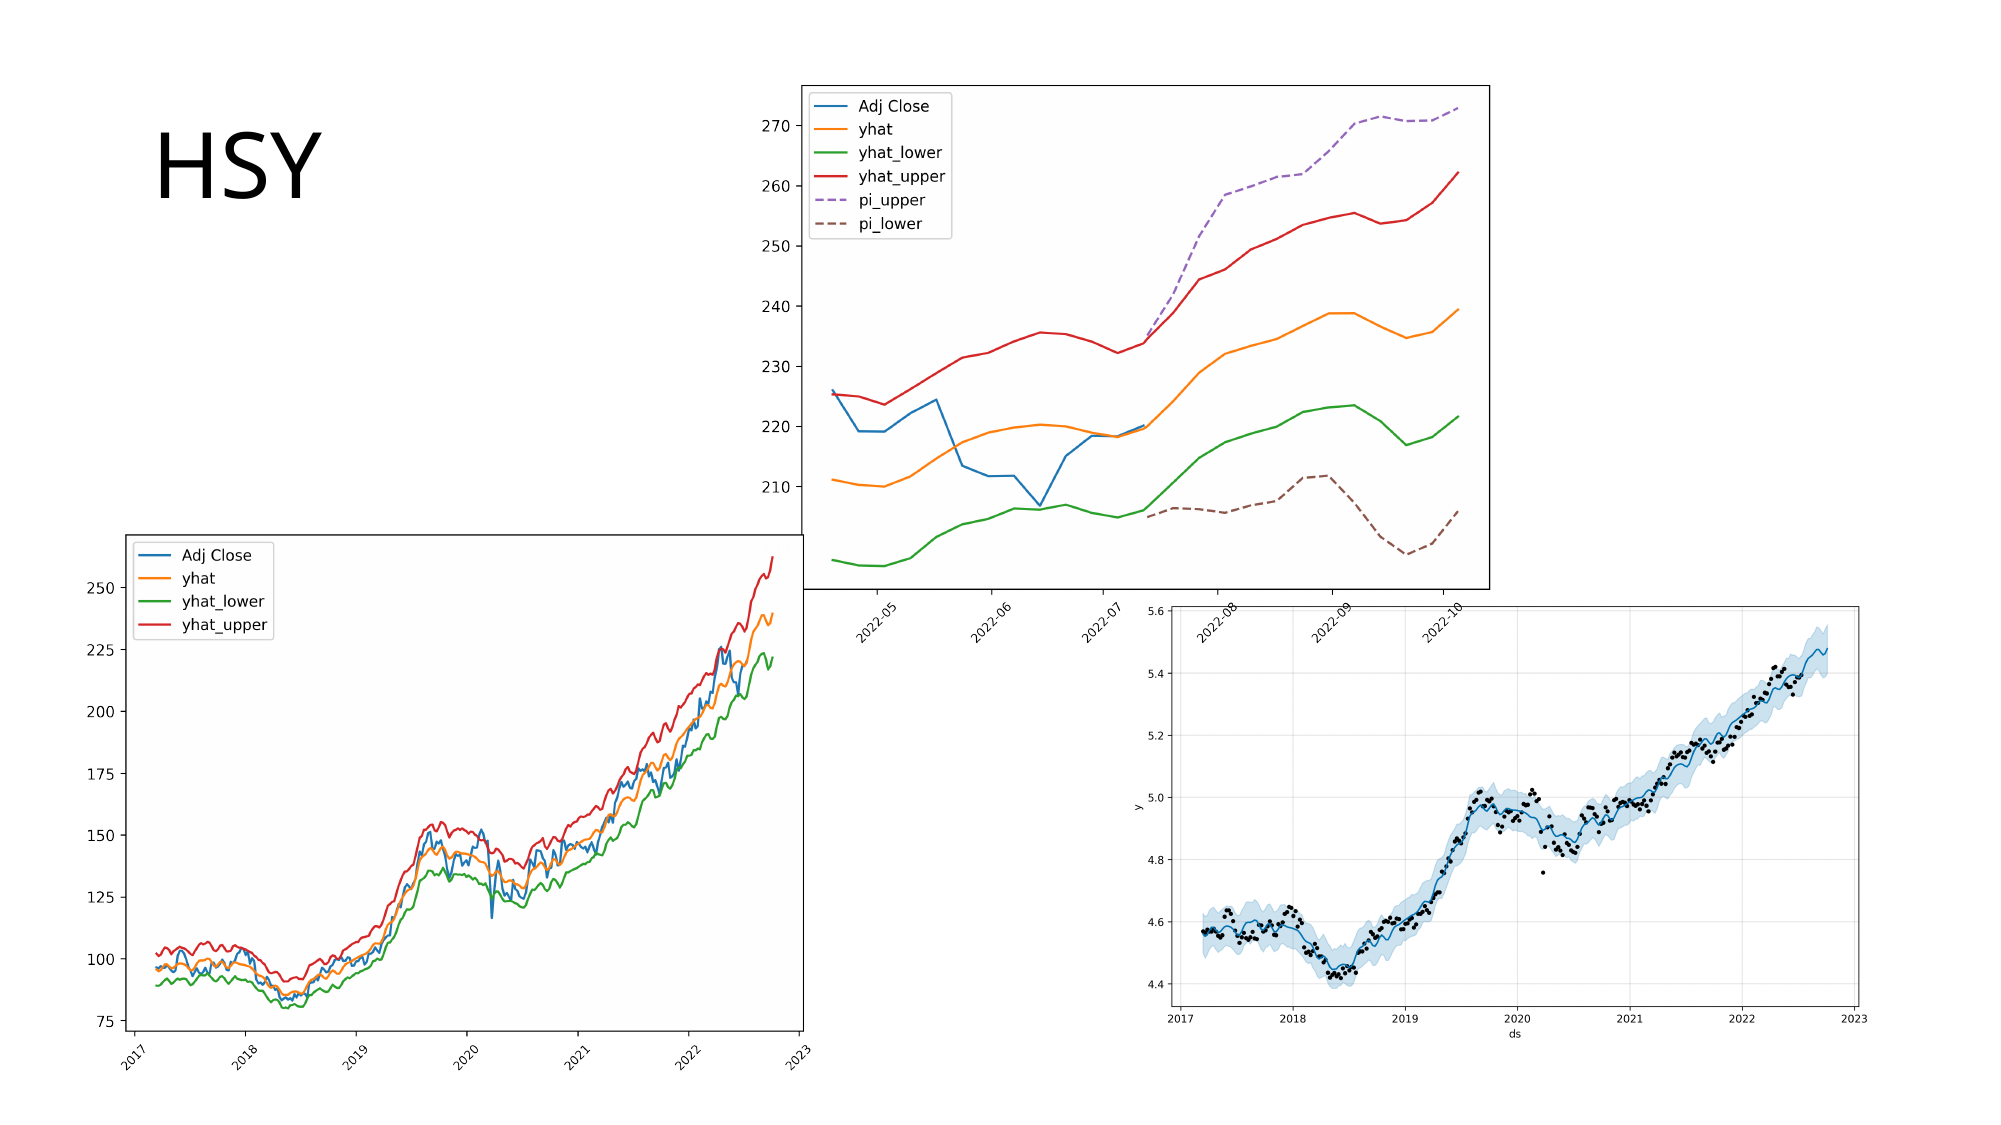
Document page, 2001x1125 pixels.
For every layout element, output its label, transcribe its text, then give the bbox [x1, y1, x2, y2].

picture [74, 74, 1500, 1083]
title HSY [137, 59, 1863, 278]
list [1124, 599, 1875, 1047]
